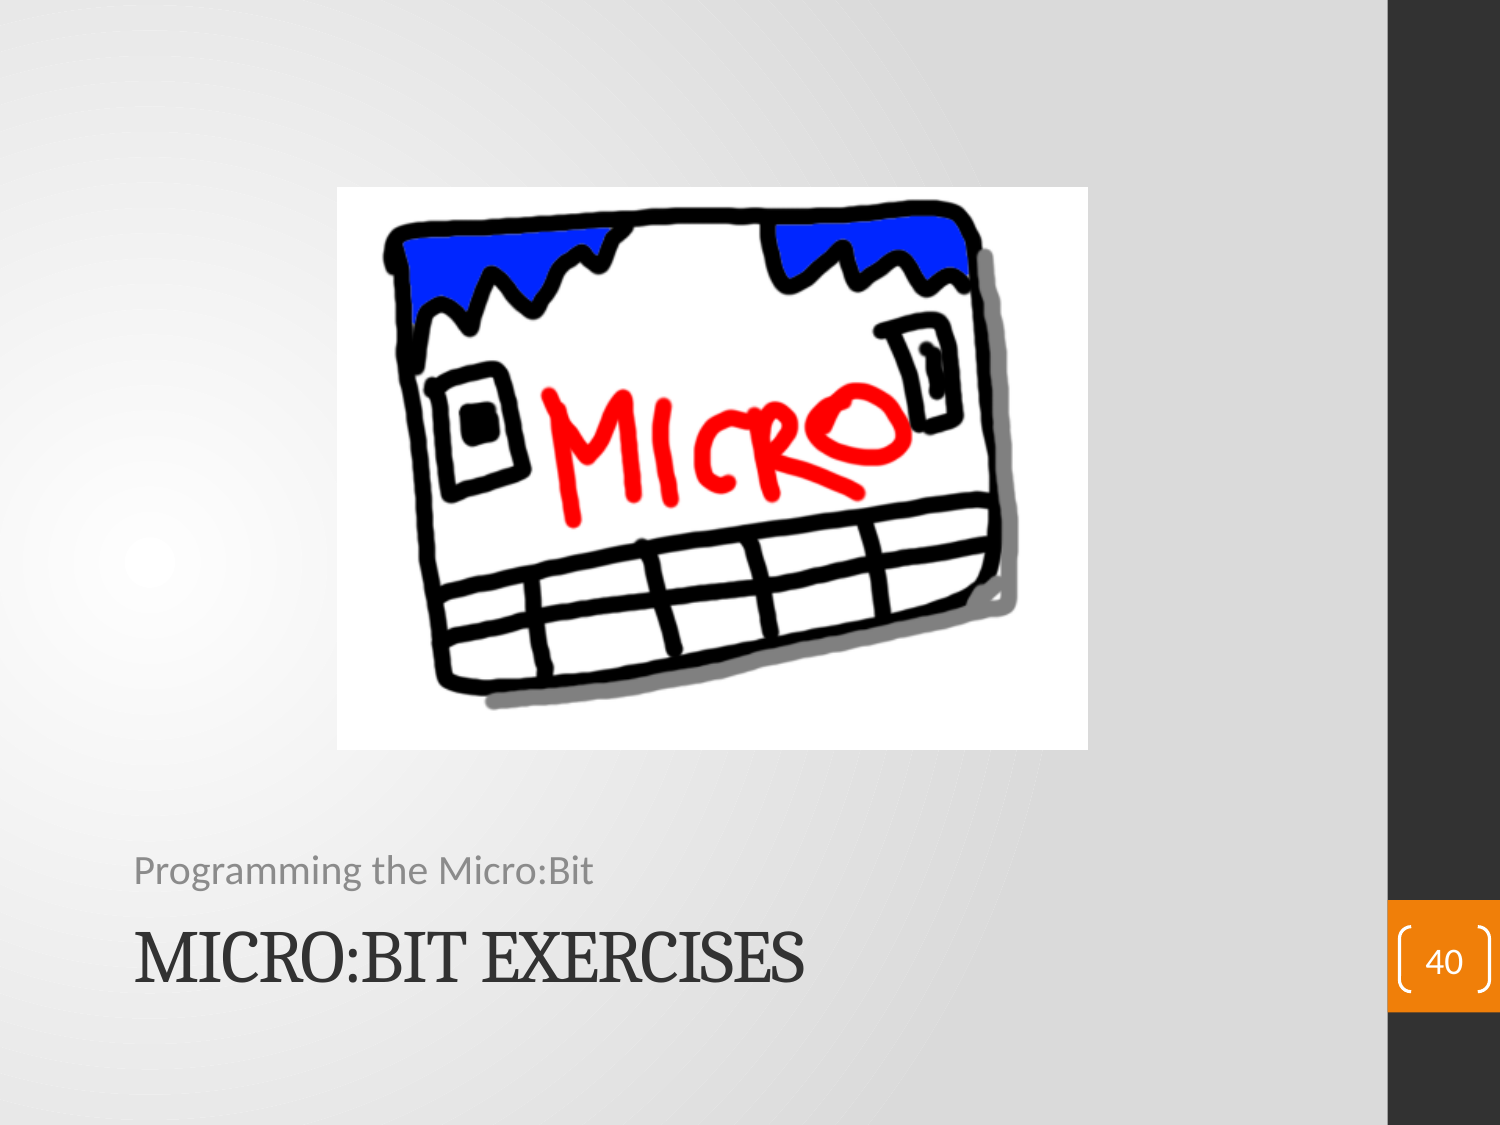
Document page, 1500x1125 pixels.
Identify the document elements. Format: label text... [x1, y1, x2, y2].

list Programming the Micro:Bit [118, 632, 1125, 900]
title micro:bit exercises [118, 900, 1375, 1092]
slide_number 40 [1397, 925, 1492, 994]
picture [336, 186, 1088, 751]
